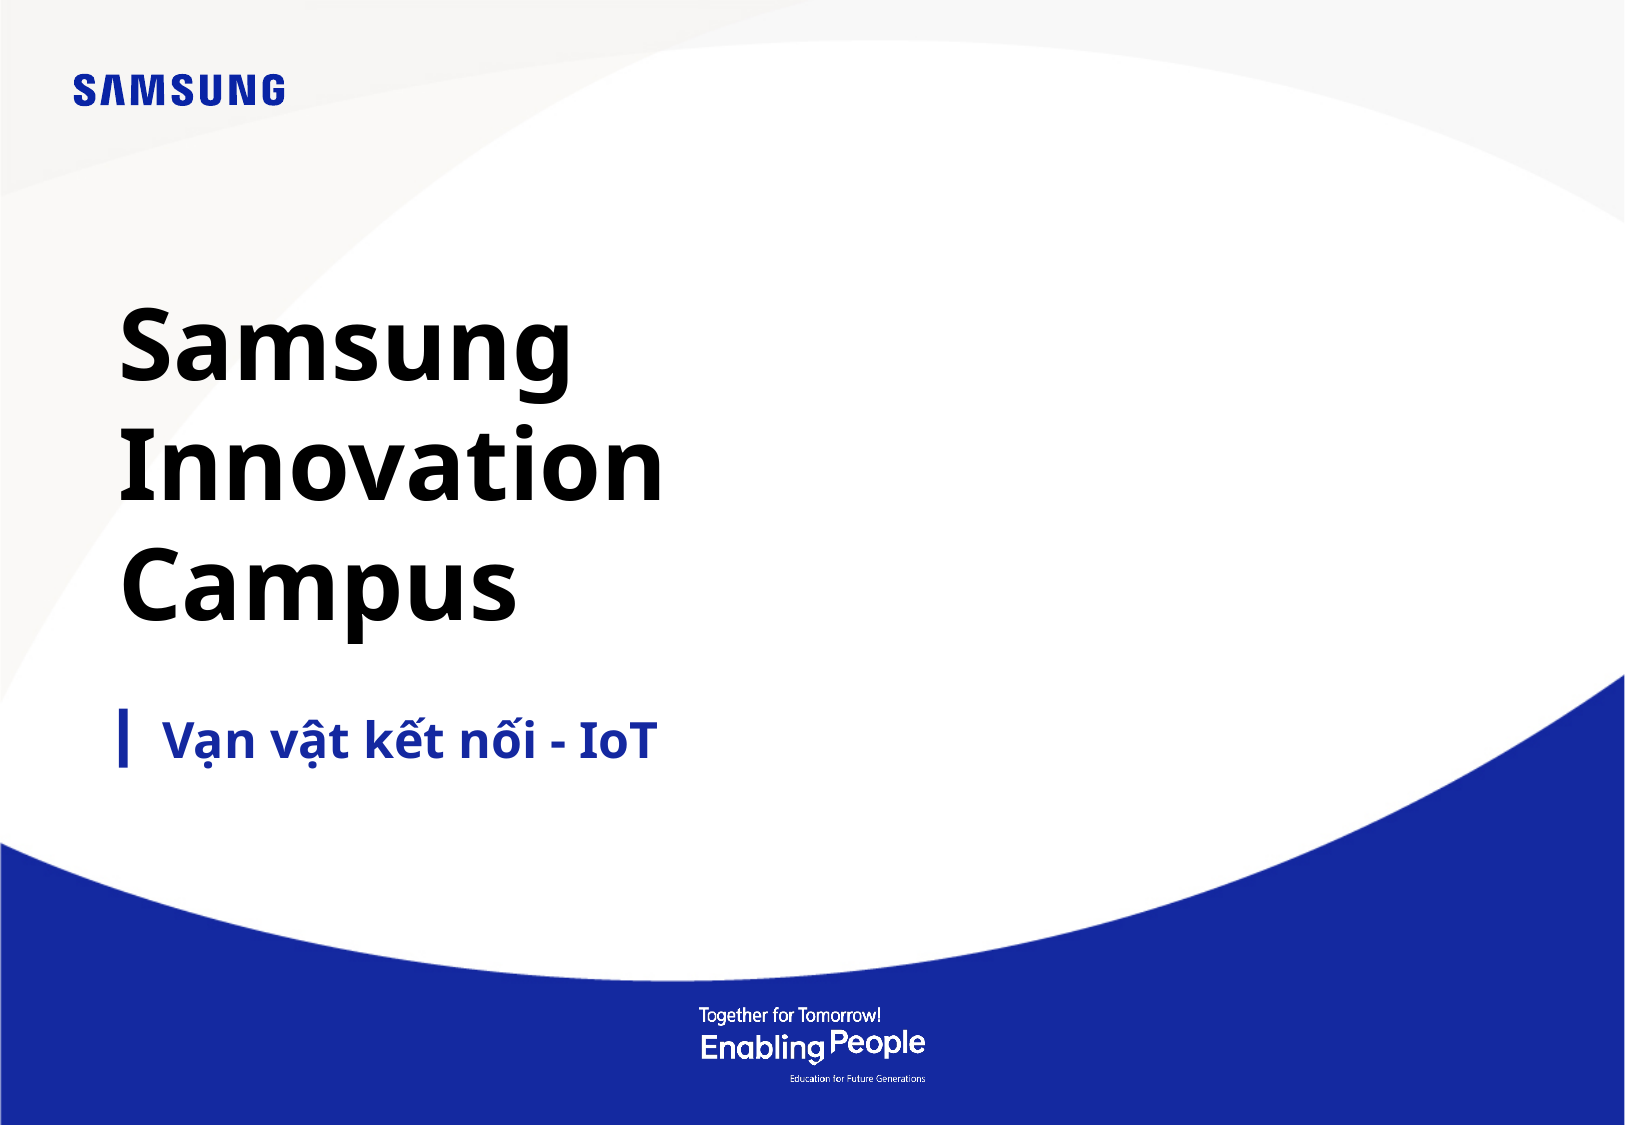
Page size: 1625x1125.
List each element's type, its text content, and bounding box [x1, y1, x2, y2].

text_box Samsung Innovation Campus [117, 279, 1492, 641]
picture [0, 0, 1625, 1125]
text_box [118, 708, 1120, 770]
